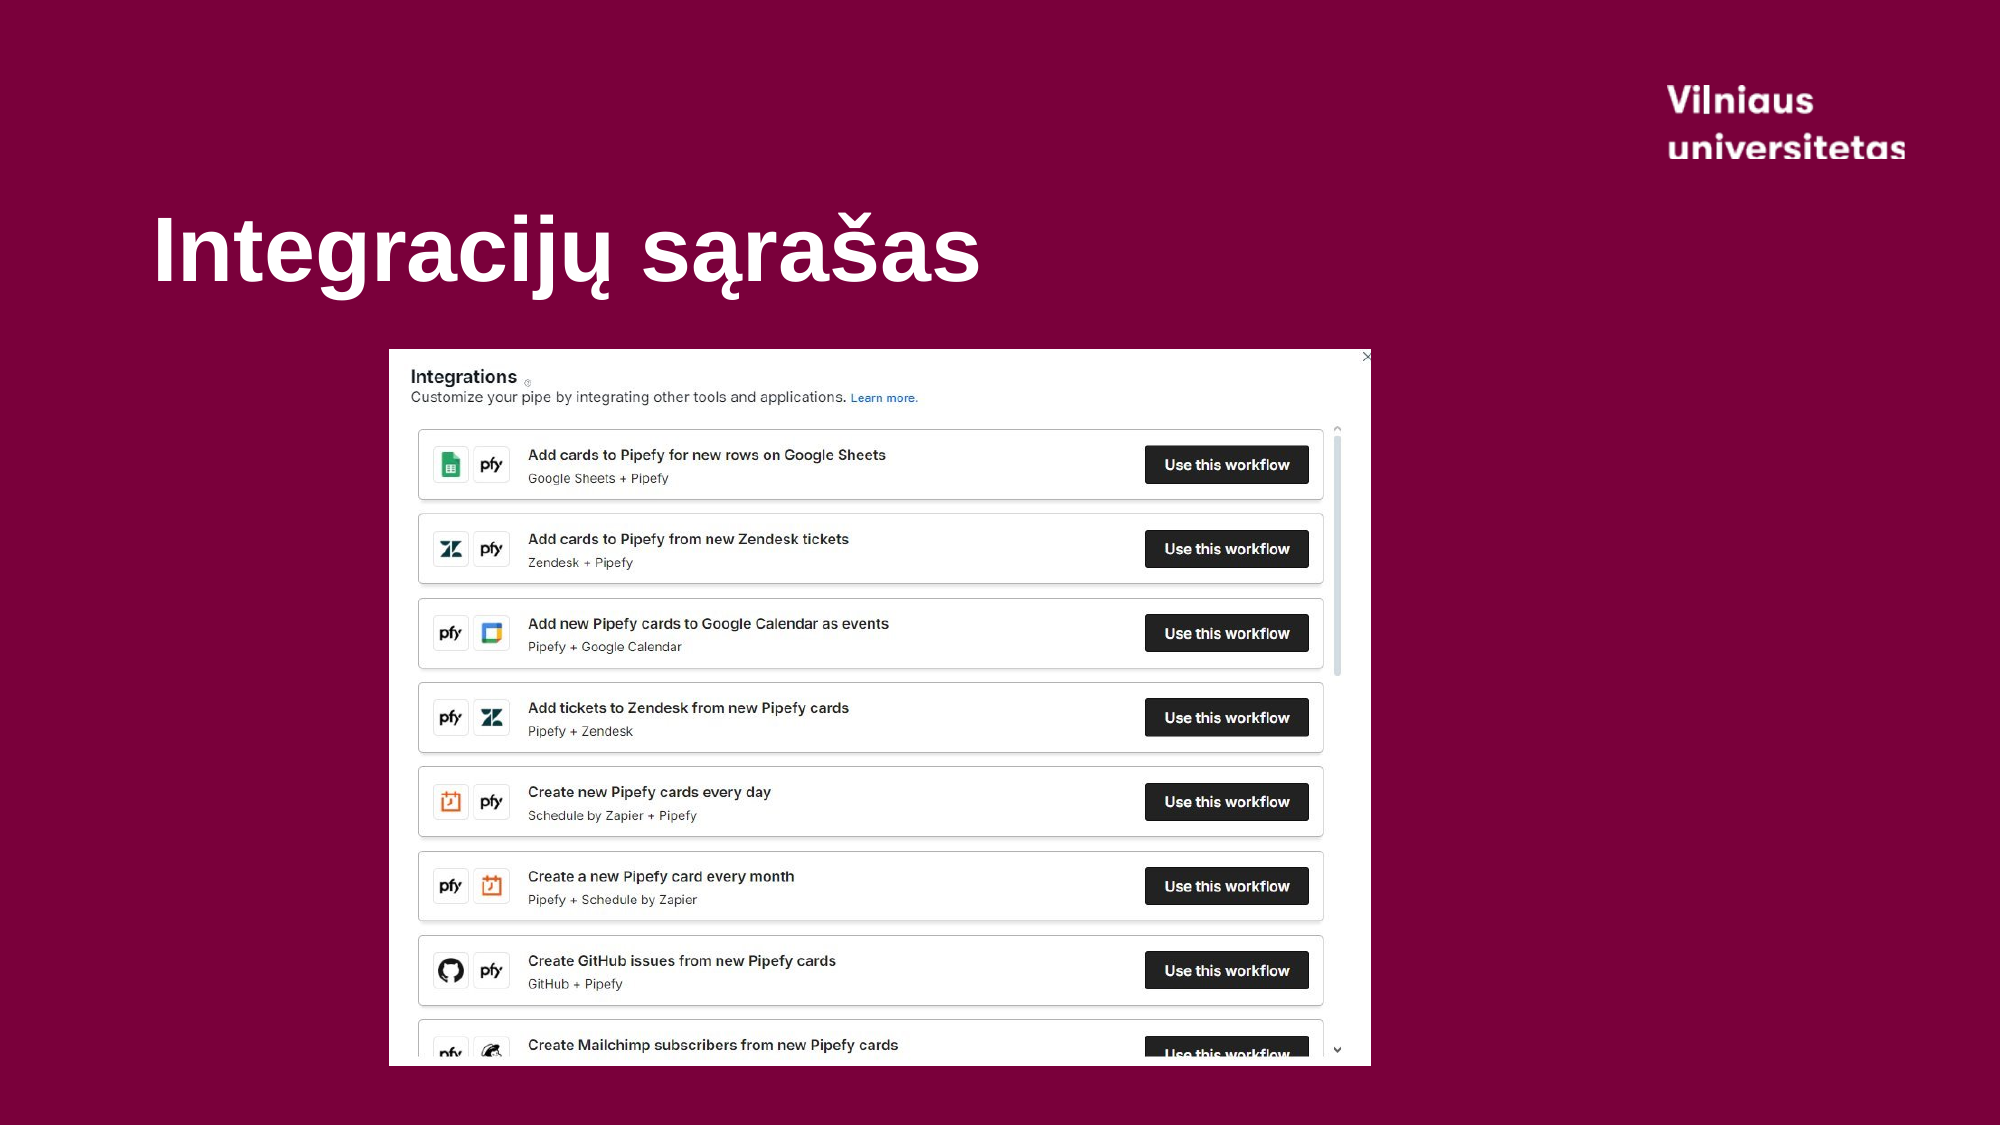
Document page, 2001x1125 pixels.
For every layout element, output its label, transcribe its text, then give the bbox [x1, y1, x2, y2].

picture [389, 349, 1371, 1066]
title Integracijų sąrašas [137, 194, 1623, 380]
